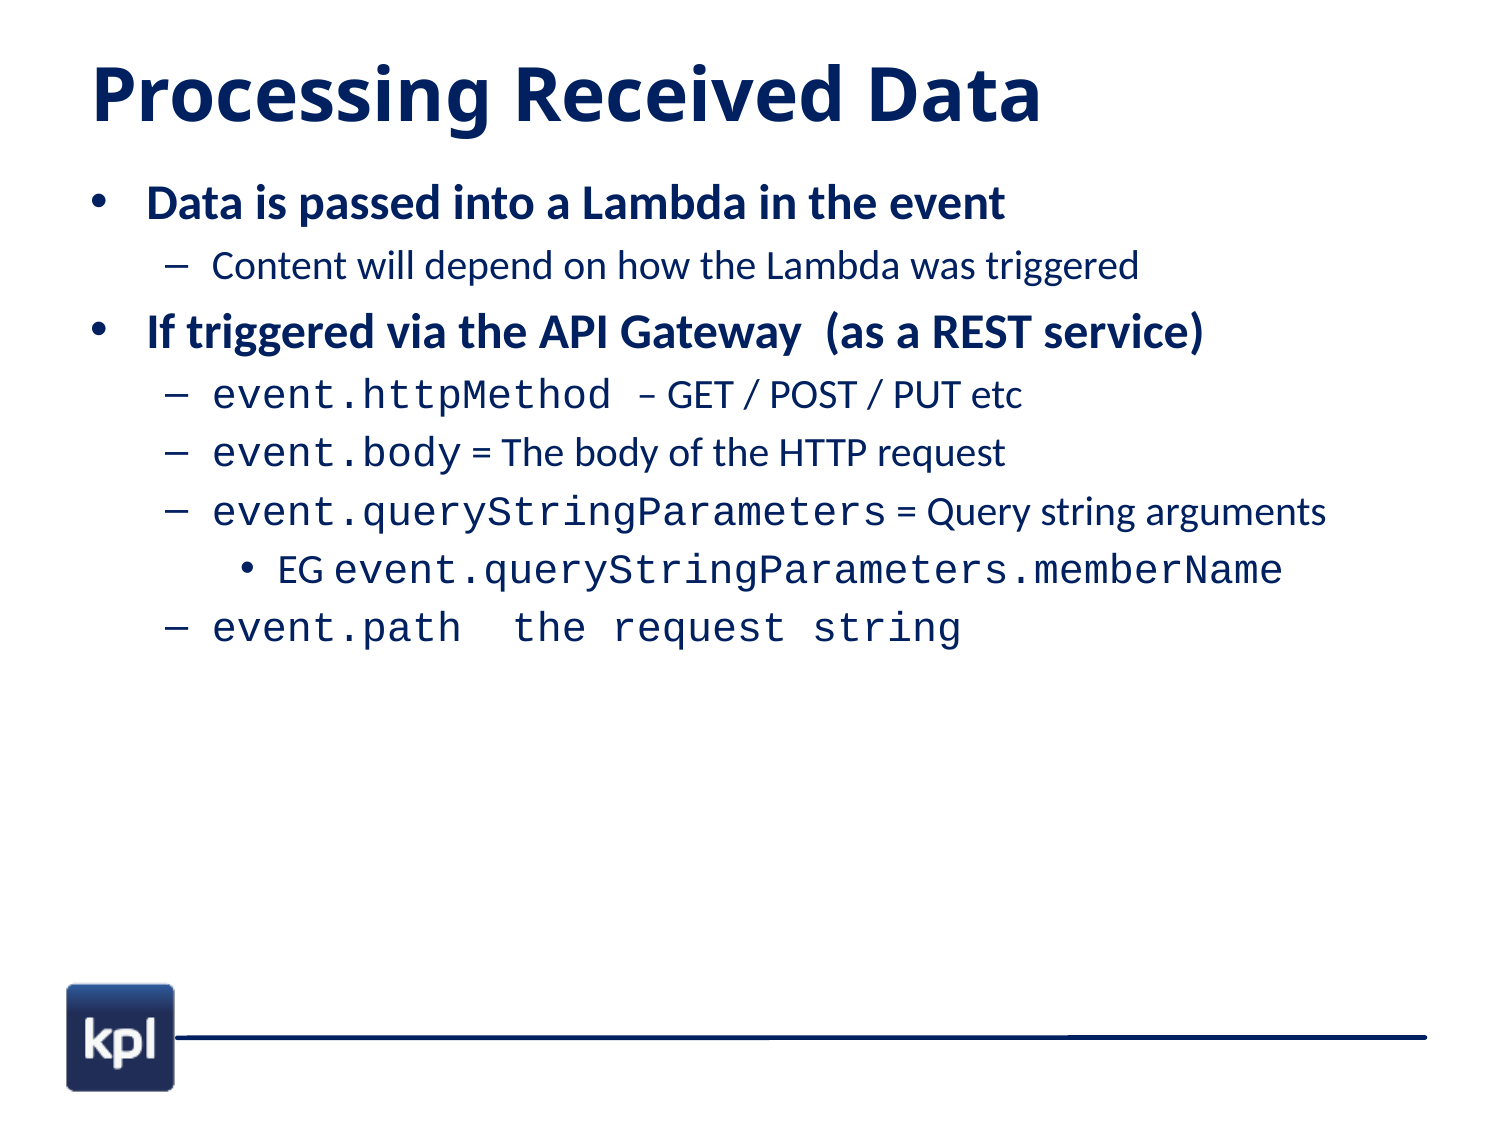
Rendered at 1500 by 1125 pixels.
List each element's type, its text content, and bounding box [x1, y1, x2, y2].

picture [62, 980, 178, 1095]
title Processing Received Data [75, 45, 1471, 138]
list Data is passed into a Lambda in the event Content will depend on how the Lambda was triggered If triggered via the API Gateway (as a REST service) event.httpMethod – GET / POST / PUT etc event.body = The body of the HTTP request event.queryStringParameters = Query string arguments EG event.queryStringParameters.memberName event.path the request string [75, 162, 1425, 1013]
